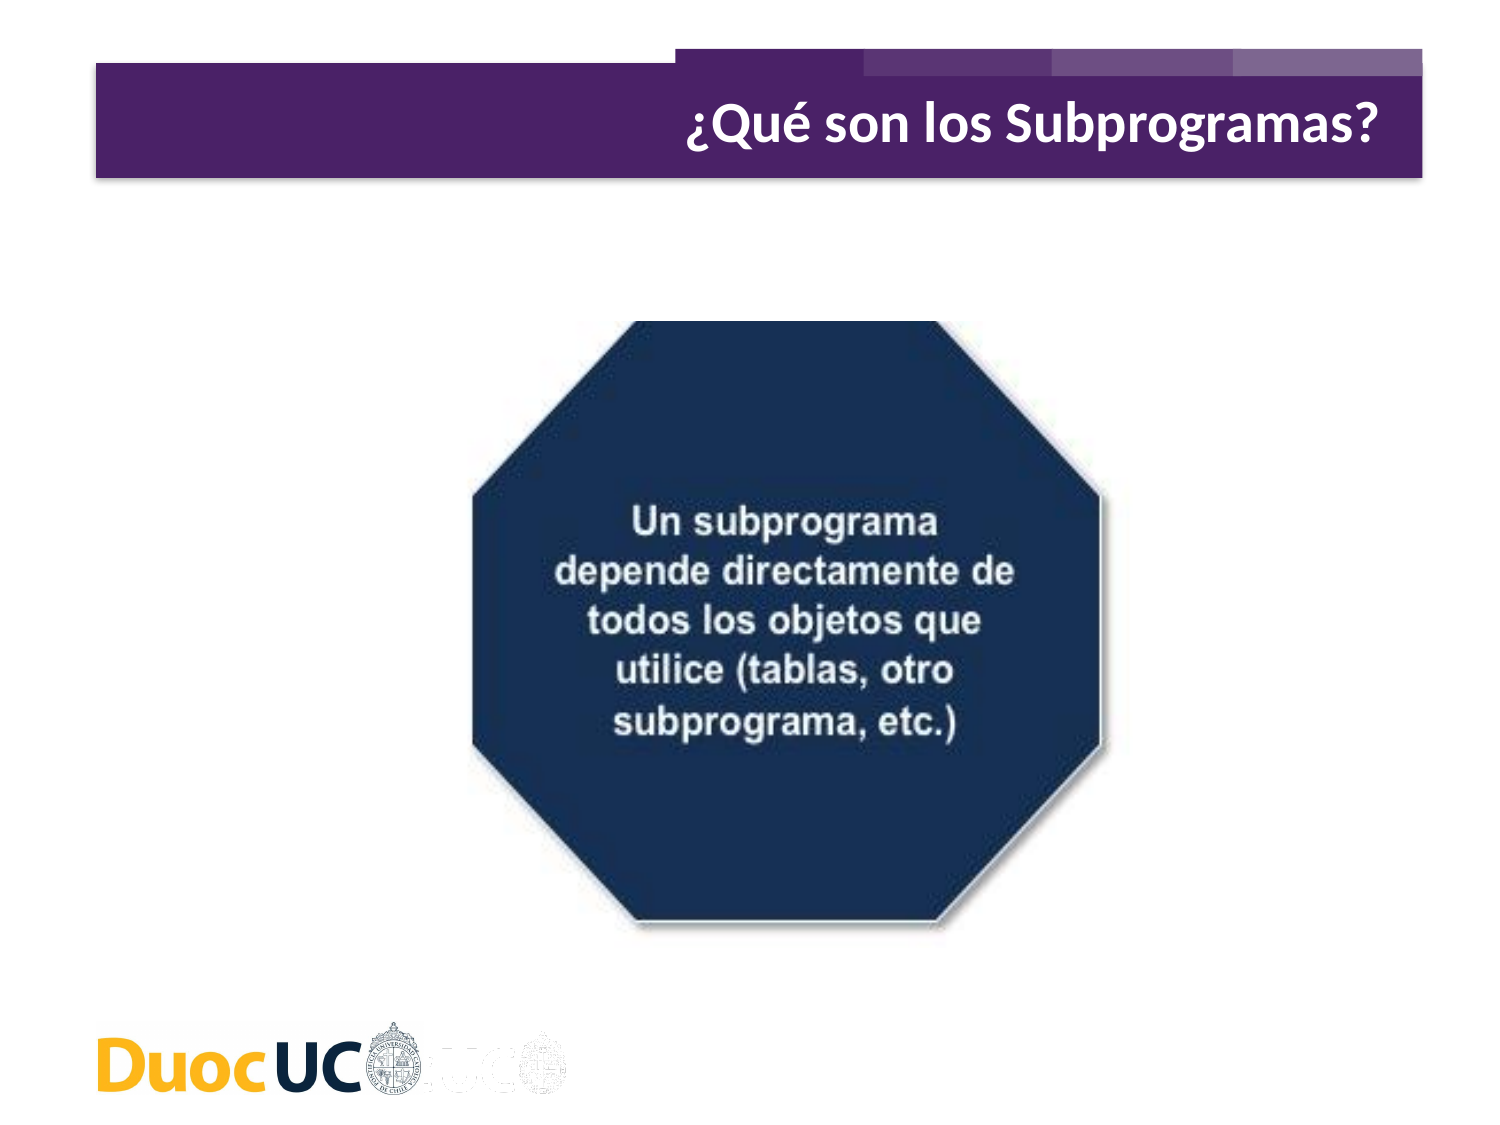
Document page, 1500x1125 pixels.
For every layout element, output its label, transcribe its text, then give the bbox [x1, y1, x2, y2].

picture [395, 321, 1146, 948]
picture [96, 1021, 566, 1095]
text_box ¿Qué son los Subprogramas? [632, 76, 1446, 163]
